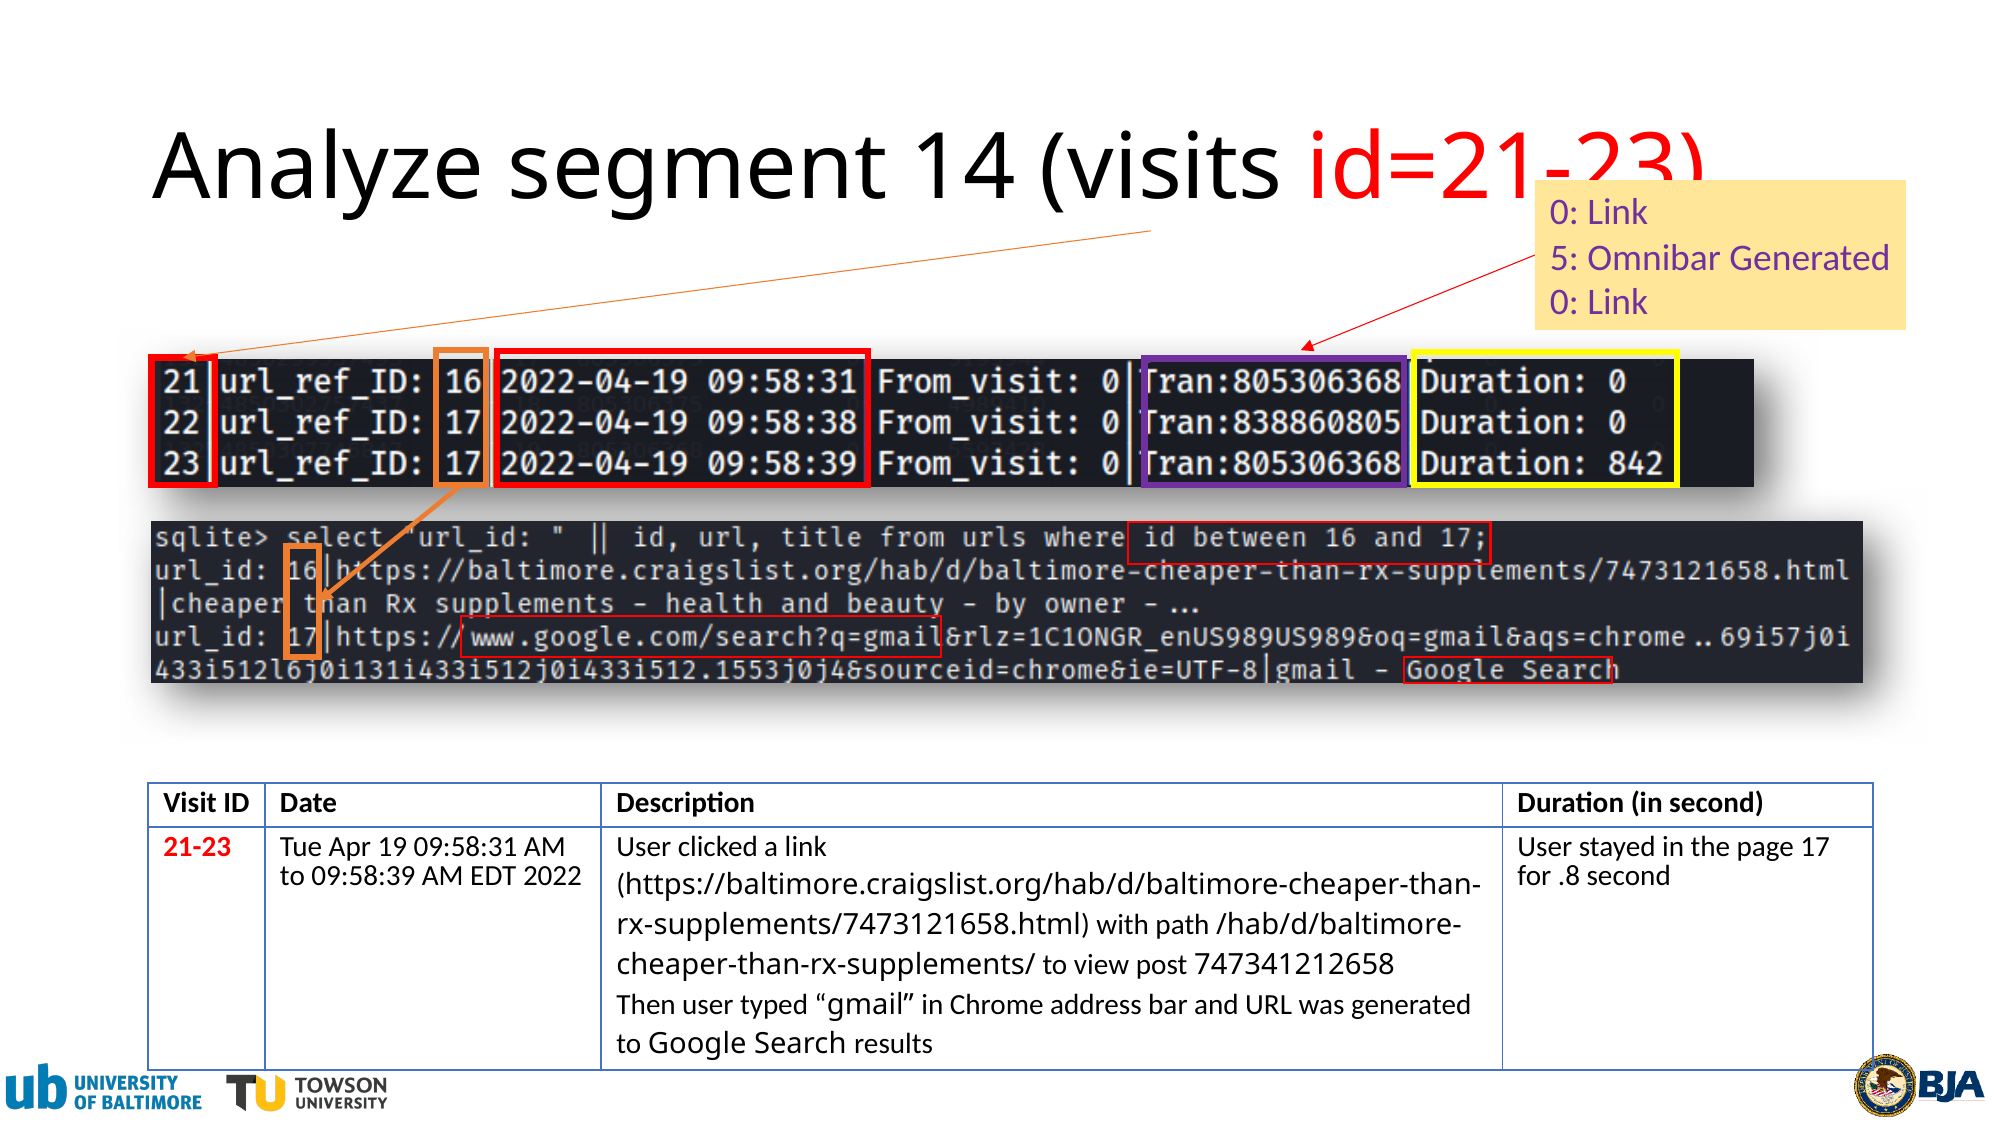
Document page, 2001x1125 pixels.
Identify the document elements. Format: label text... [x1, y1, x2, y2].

picture [148, 359, 1754, 487]
picture [0, 1031, 407, 1125]
table_header Visit ID [149, 784, 264, 826]
picture [1854, 1054, 1986, 1117]
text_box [1300, 255, 1533, 351]
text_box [318, 485, 462, 602]
table_cell Tue Apr 19 09:58:31 AM to 09:58:39 AM EDT 2022 [266, 828, 600, 1069]
text_box 0: Link 5: Omnibar Generated 0: Link [1534, 180, 1906, 330]
table_header Duration (in second) [1503, 784, 1872, 826]
table_header Date [266, 784, 600, 826]
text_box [183, 230, 1151, 358]
table_header Description [602, 784, 1502, 826]
table_cell User clicked a link (https://baltimore.craigslist.org/hab/d/baltimore-cheaper-than-rx-supplements/7473121658.html) with path /hab/d/baltimore-cheaper-than-rx-supplements/ to view post 747341212658 Then user typed “gmail” in Chrome address bar and URL was generated to Google Search results [602, 828, 1502, 1069]
title Analyze segment 14 (visits id=21-23) [137, 59, 1863, 278]
text_box [1413, 351, 1678, 359]
picture [151, 521, 1863, 683]
table_cell 21-23 [149, 828, 264, 1069]
table_cell User stayed in the page 17 for .8 second [1503, 828, 1872, 1069]
